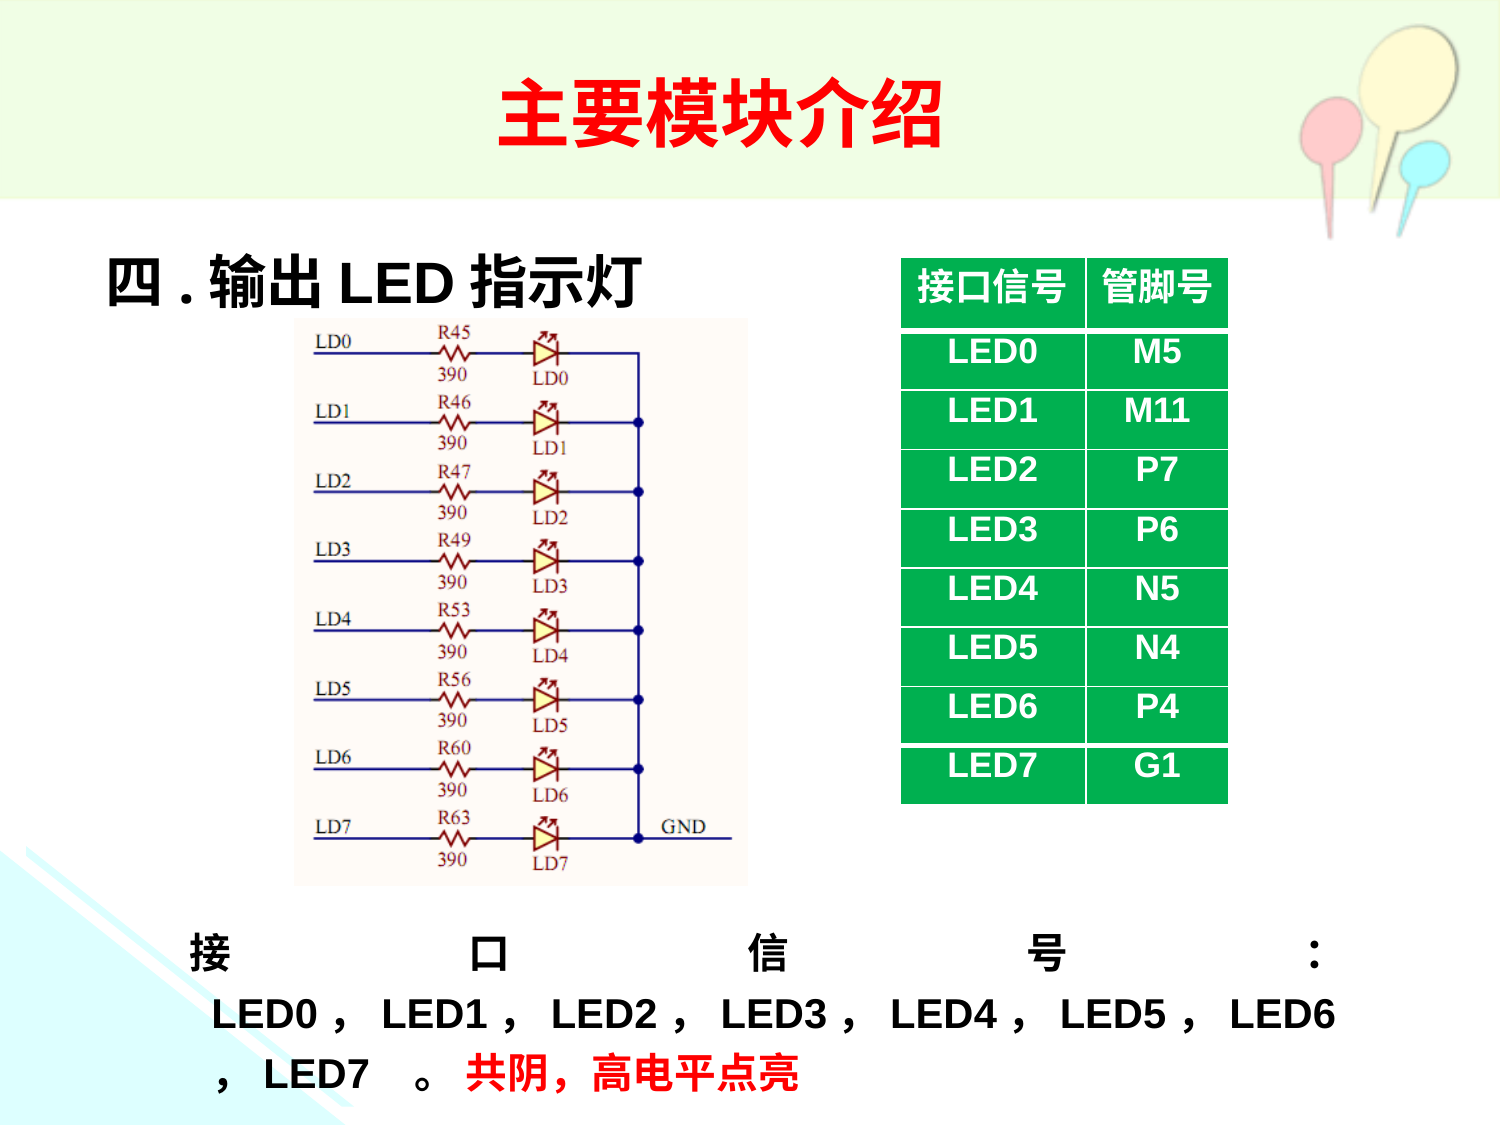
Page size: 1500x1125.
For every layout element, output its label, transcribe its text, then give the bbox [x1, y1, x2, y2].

table_header 接口信号 [901, 258, 1085, 328]
table_cell LED2 [901, 450, 1085, 508]
table_cell LED6 [901, 687, 1085, 743]
table_cell M5 [1087, 334, 1228, 389]
table_cell LED7 [901, 748, 1085, 804]
table_cell LED0 [901, 334, 1085, 389]
table_cell P6 [1087, 510, 1228, 567]
table_cell N4 [1087, 628, 1228, 686]
picture [0, 0, 1500, 1125]
table_cell LED3 [901, 510, 1085, 567]
table_cell P4 [1087, 687, 1228, 743]
table_cell LED1 [901, 391, 1085, 449]
text_box 主要模块介绍 [348, 59, 1092, 164]
table_header 管脚号 [1087, 258, 1228, 328]
text_box 四.输出LED指示灯 [91, 203, 819, 323]
table_cell N5 [1087, 569, 1228, 626]
table_cell G1 [1087, 748, 1228, 804]
text_box 接口信号： LED0，LED1，LED2，LED3，LED4，LED5，LED6，LED7 。 共阴，高电平点亮 [174, 909, 1361, 1105]
table_cell M11 [1087, 391, 1228, 449]
table_cell LED4 [901, 569, 1085, 626]
table_cell P7 [1087, 450, 1228, 508]
table_cell LED5 [901, 628, 1085, 686]
